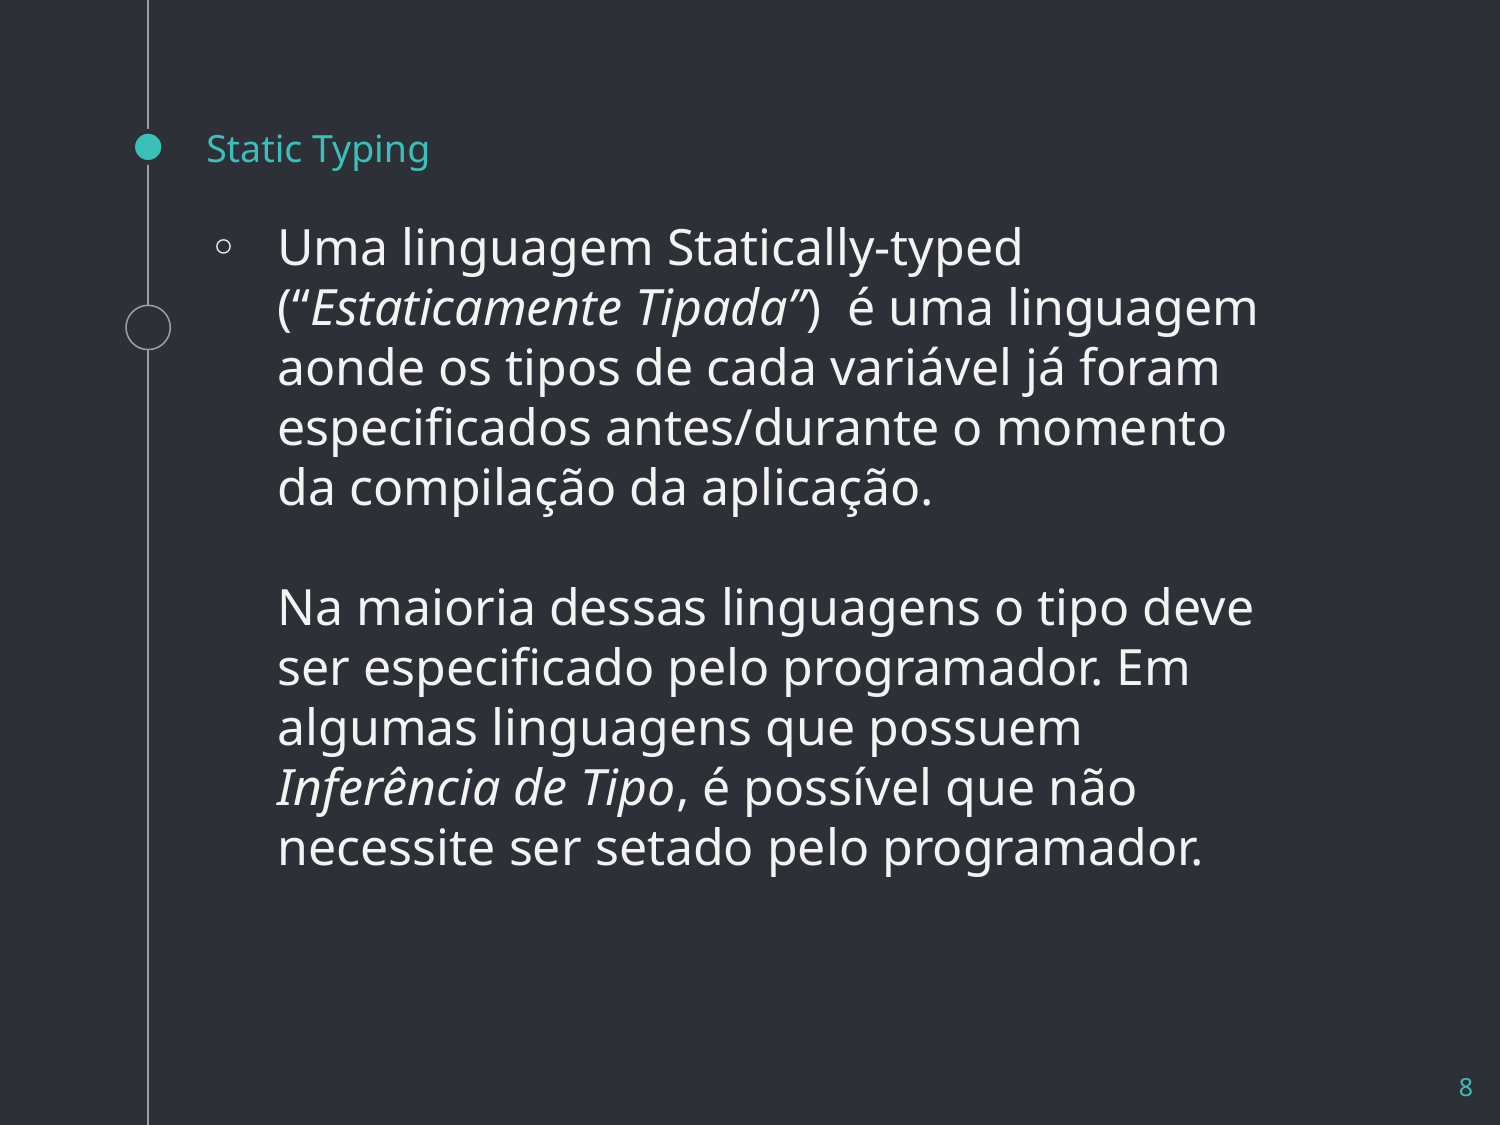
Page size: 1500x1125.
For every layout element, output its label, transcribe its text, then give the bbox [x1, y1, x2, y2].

slide_number 8 [1398, 1056, 1489, 1125]
title Static Typing [191, 109, 1317, 185]
list Uma linguagem Statically-typed (“Estaticamente Tipada”) é uma linguagem aonde os tipos de cada variável já foram especificados antes/durante o momento da compilação da aplicação. Na maioria dessas linguagens o tipo deve ser especificado pelo programador. Em algumas linguagens que possuem Inferência de Tipo, é possível que não necessite ser setado pelo programador. [187, 200, 1313, 1016]
